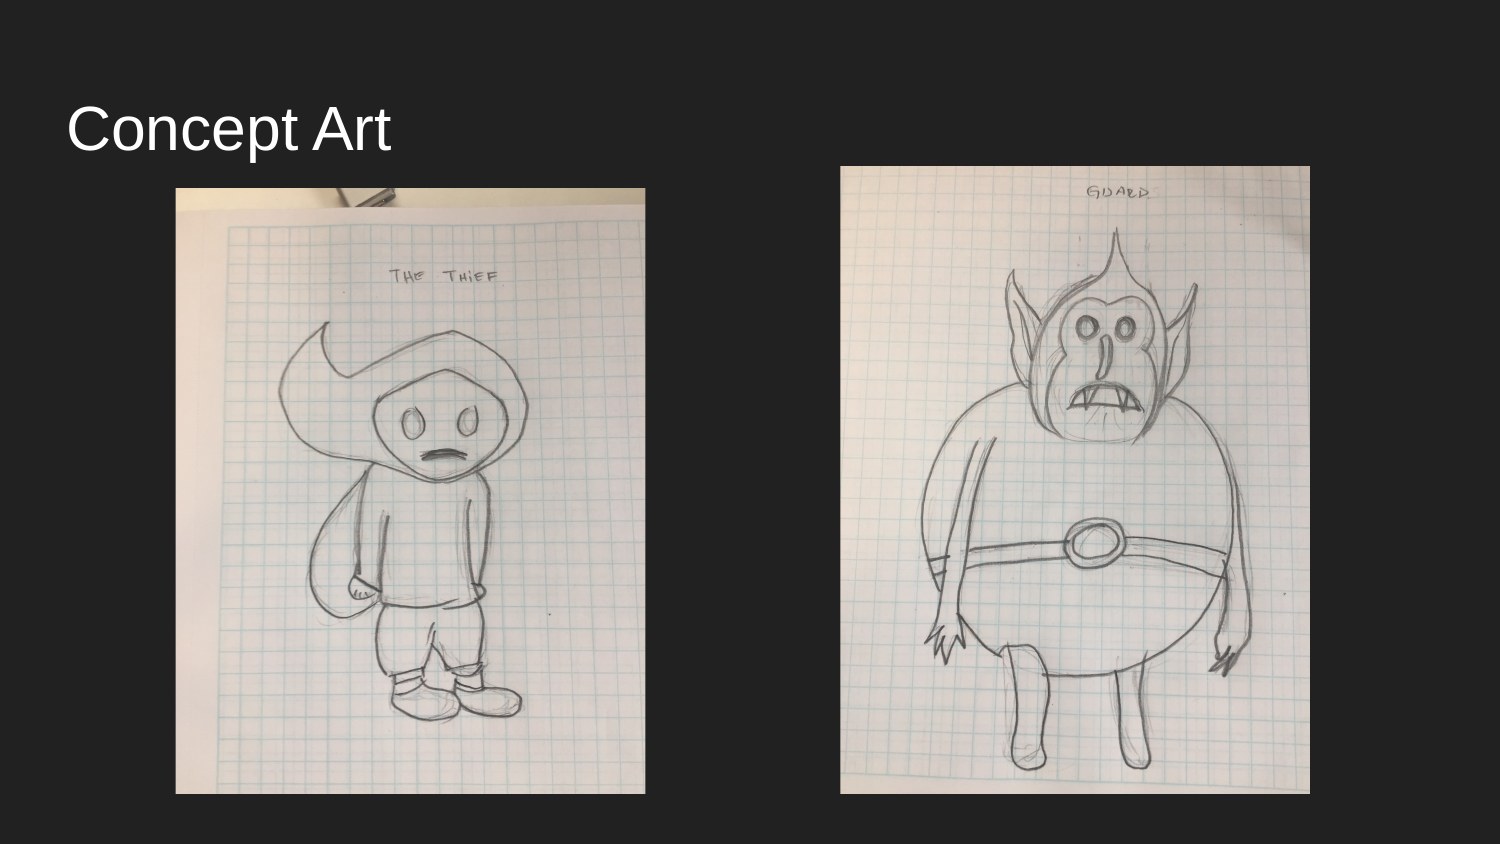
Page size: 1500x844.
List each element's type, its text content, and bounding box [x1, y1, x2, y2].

picture [840, 166, 1311, 794]
title Concept Art [51, 72, 1449, 167]
picture [175, 187, 646, 794]
